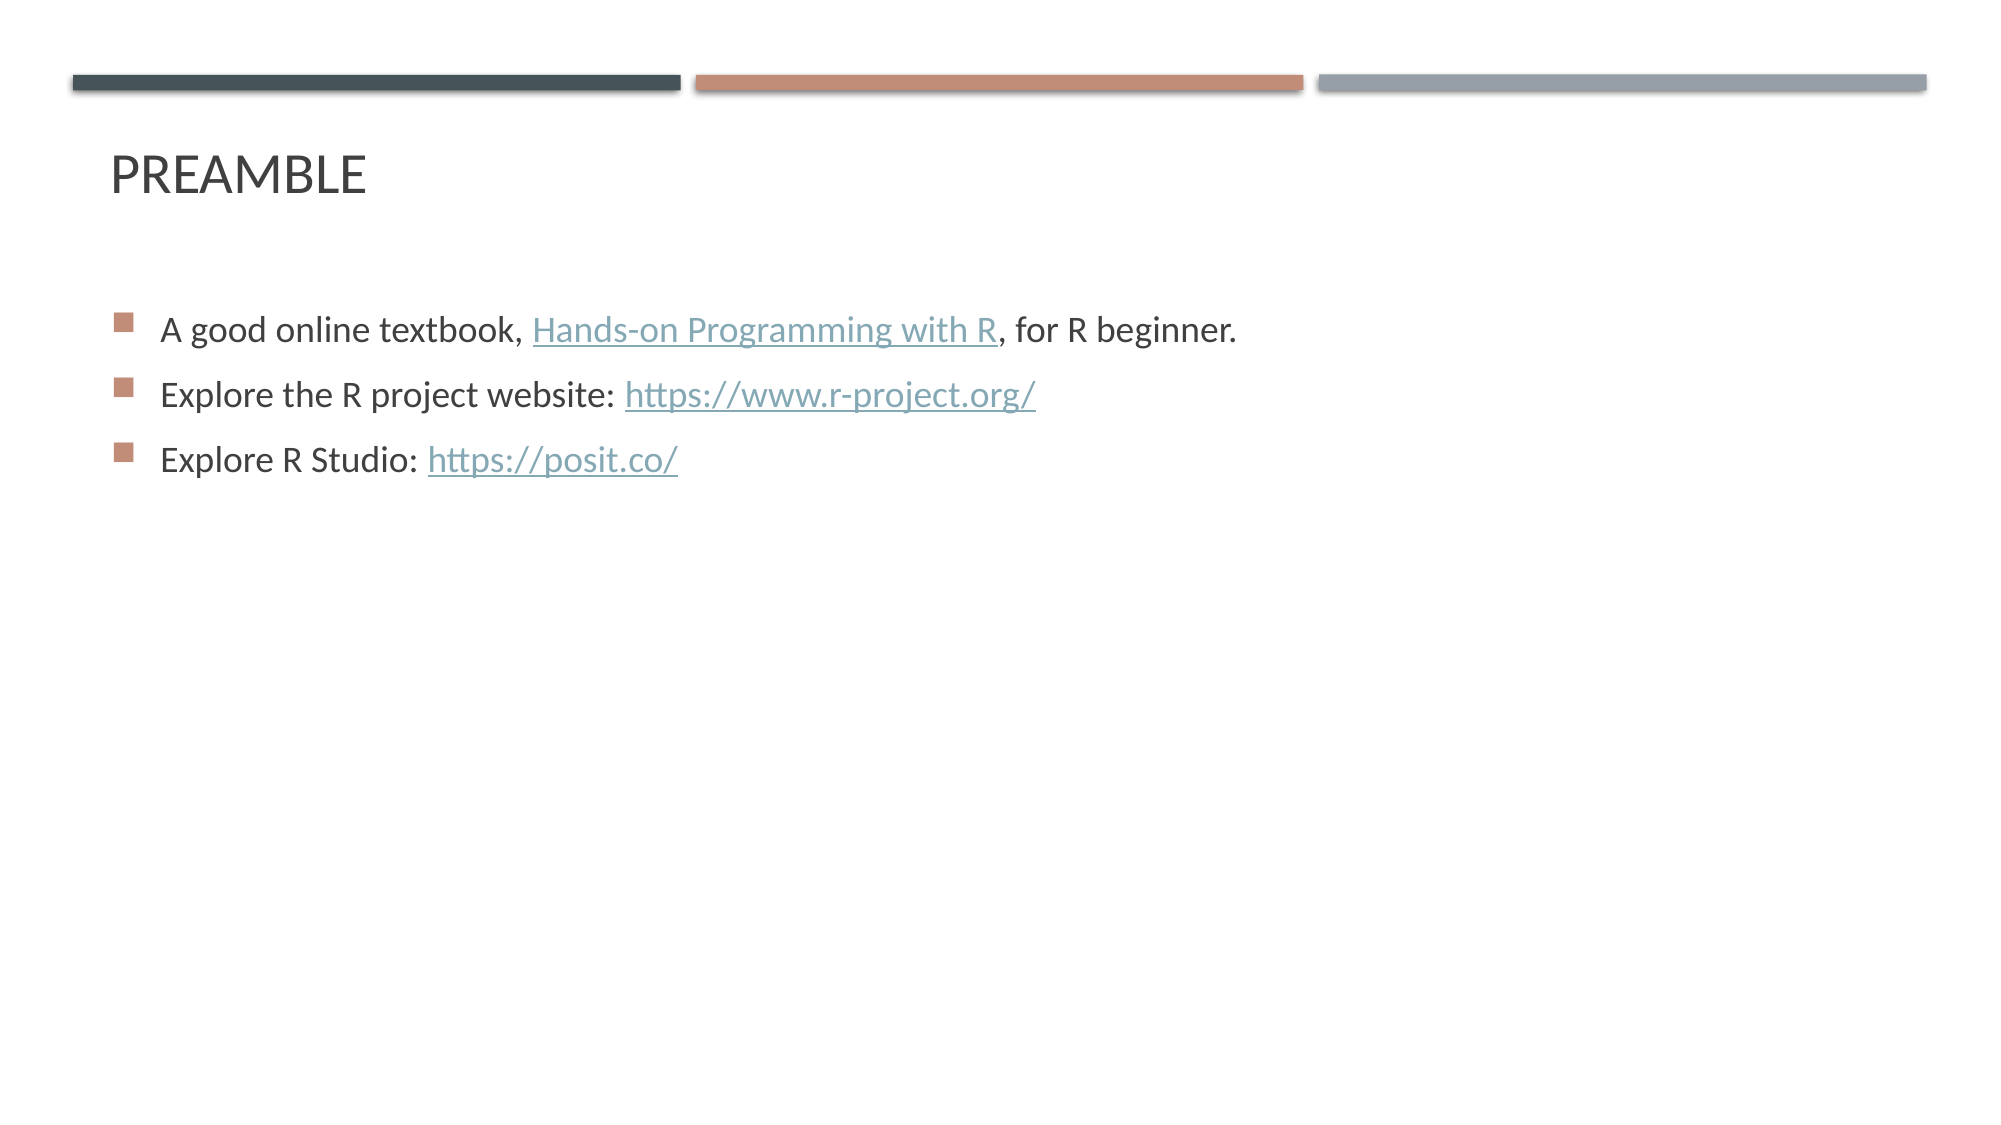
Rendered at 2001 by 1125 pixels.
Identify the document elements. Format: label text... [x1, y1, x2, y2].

title Preamble [95, 115, 1905, 214]
list A good online textbook, Hands-on Programming with R, for R beginner. Explore the R project website: https://www.r-project.org/ Explore R Studio: https://posit.co/ [95, 263, 1905, 522]
